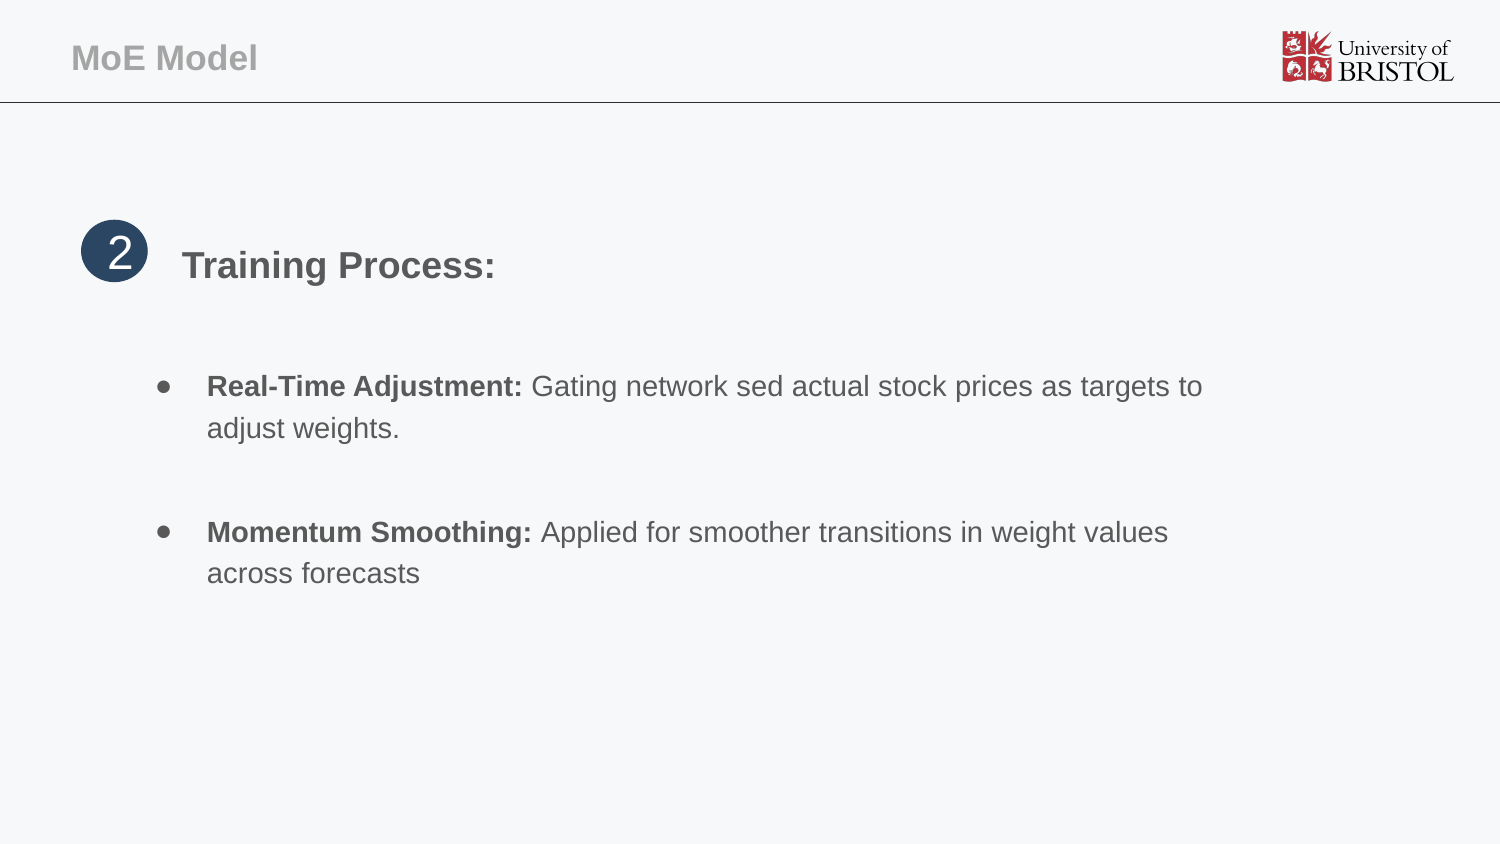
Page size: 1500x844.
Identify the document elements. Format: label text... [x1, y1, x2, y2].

picture [1282, 29, 1456, 83]
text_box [131, 335, 1231, 602]
text_box Training Process: [181, 232, 777, 285]
text_box MoE Model [71, 34, 602, 78]
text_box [80, 213, 148, 288]
